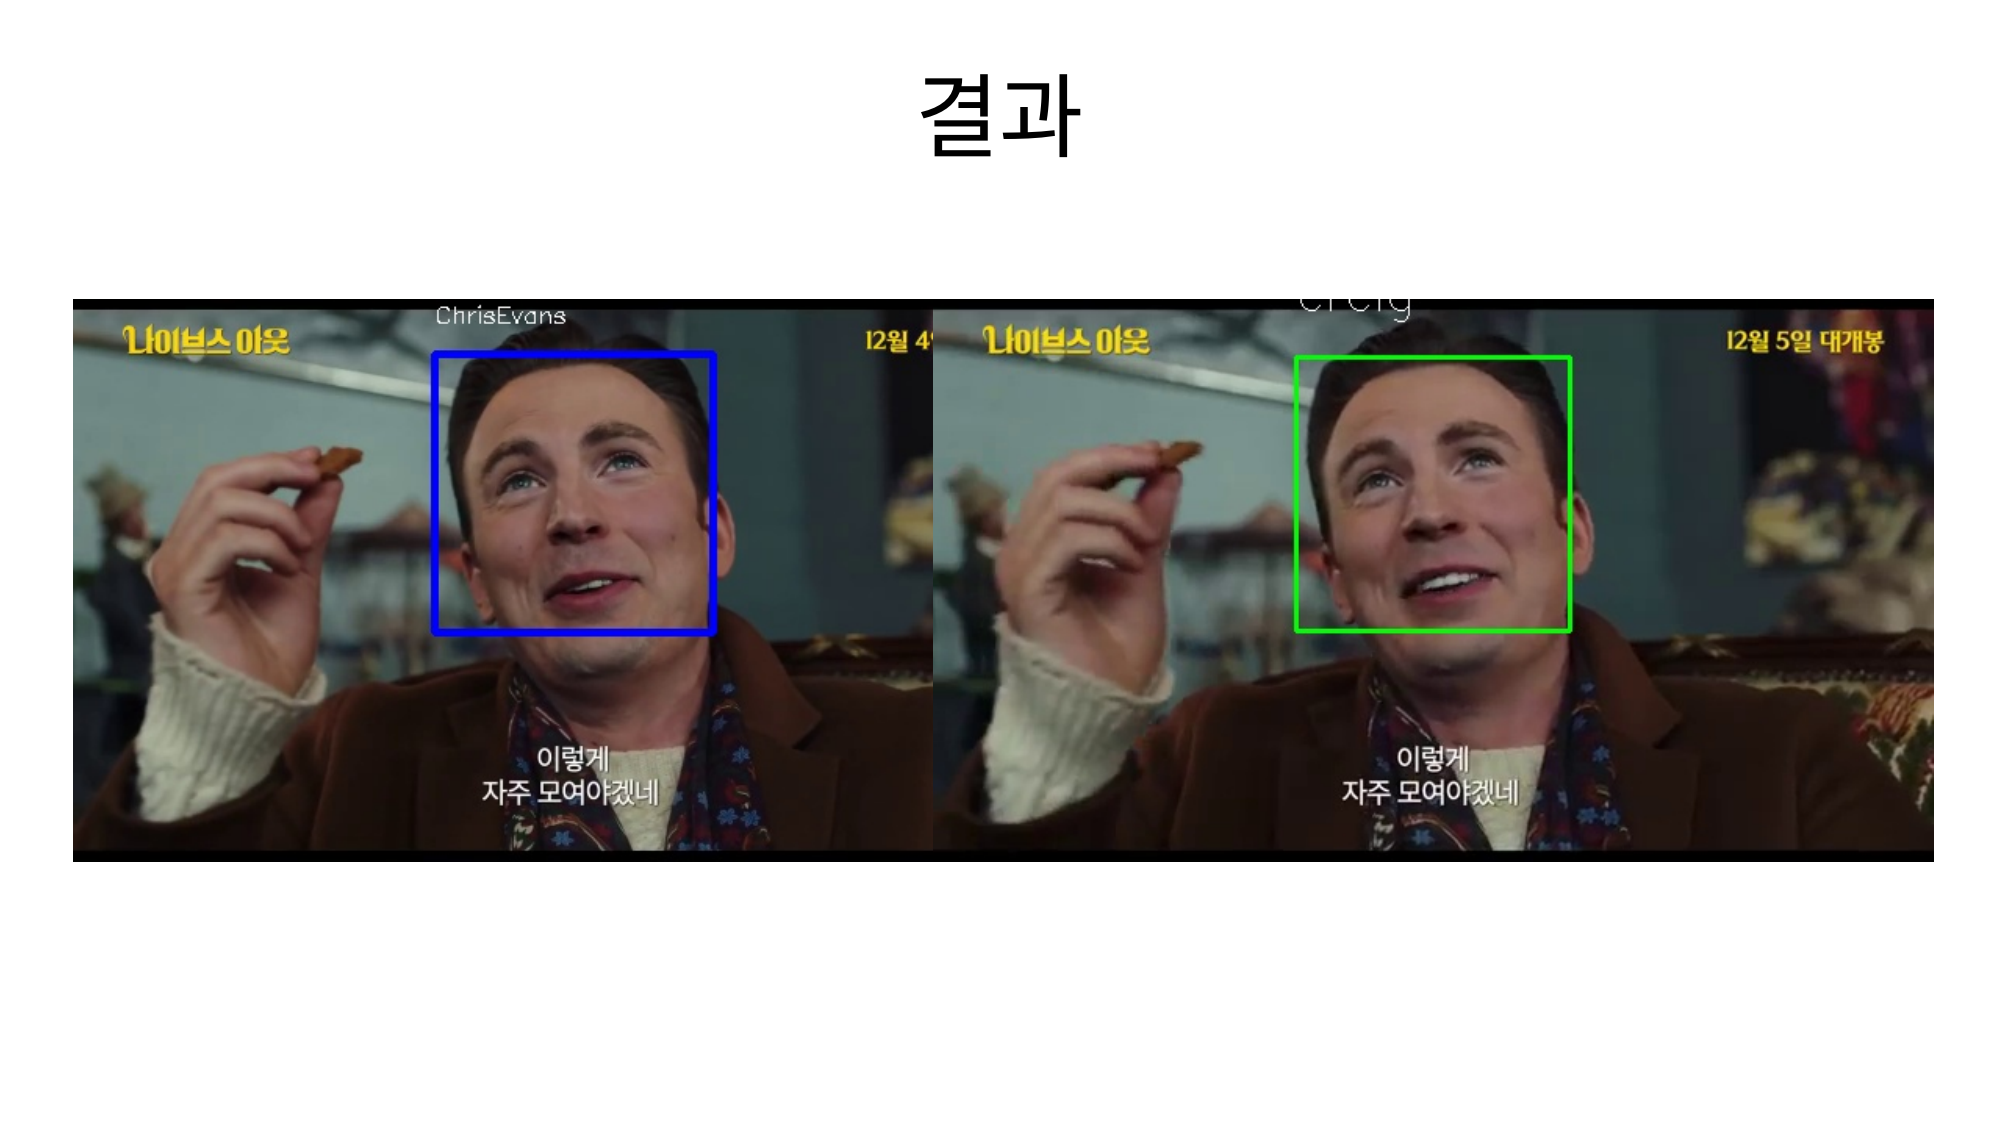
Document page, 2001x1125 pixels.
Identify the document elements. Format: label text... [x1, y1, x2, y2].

title 결과 [137, 12, 1863, 230]
picture [73, 299, 1934, 863]
